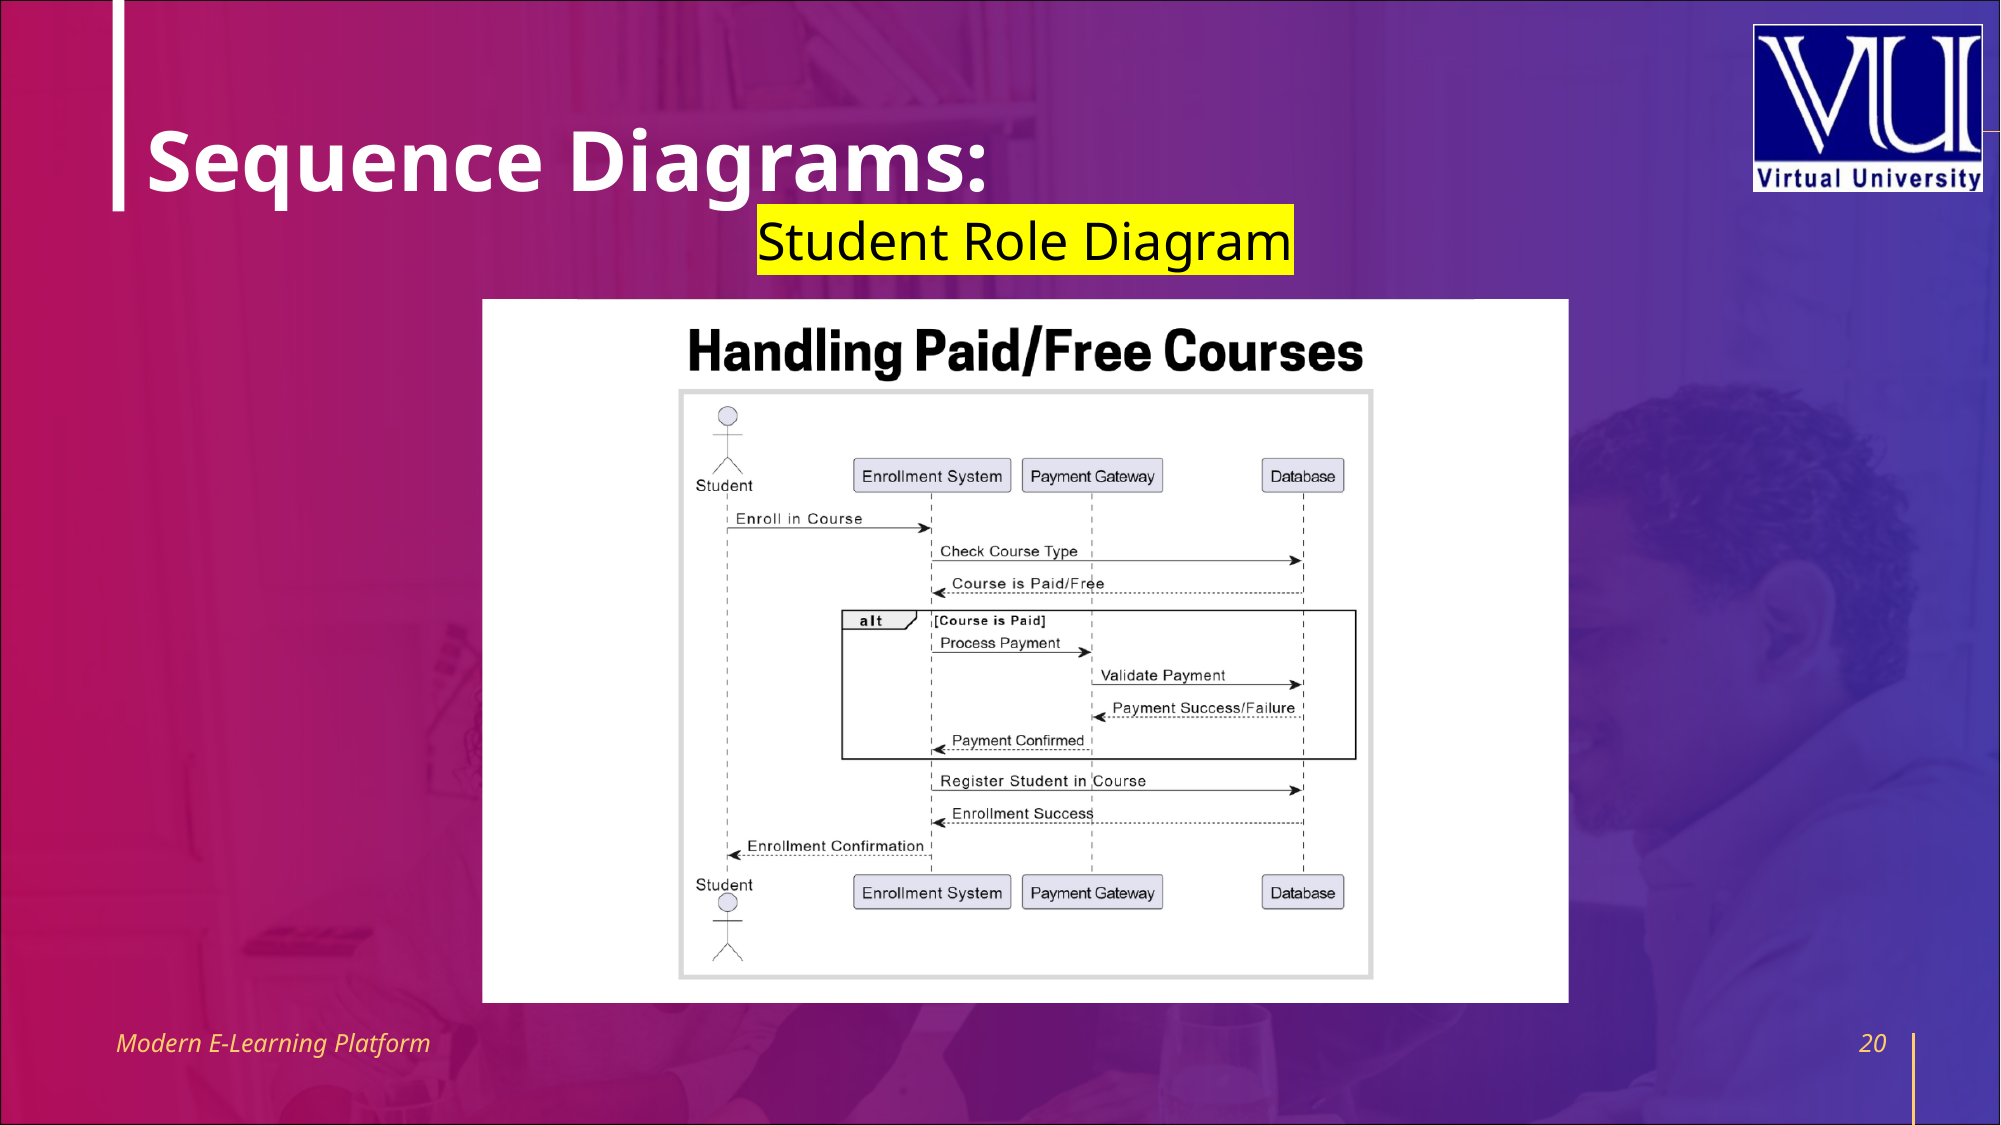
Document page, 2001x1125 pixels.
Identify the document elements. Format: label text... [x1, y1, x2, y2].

slide_number 20 [1451, 1015, 1902, 1075]
title Sequence Diagrams: [131, 55, 1857, 274]
picture [1753, 24, 1983, 192]
picture [482, 299, 1569, 1003]
footer Modern E-Learning Platform [100, 1015, 636, 1075]
text_box Student Role Diagram [738, 207, 1312, 299]
